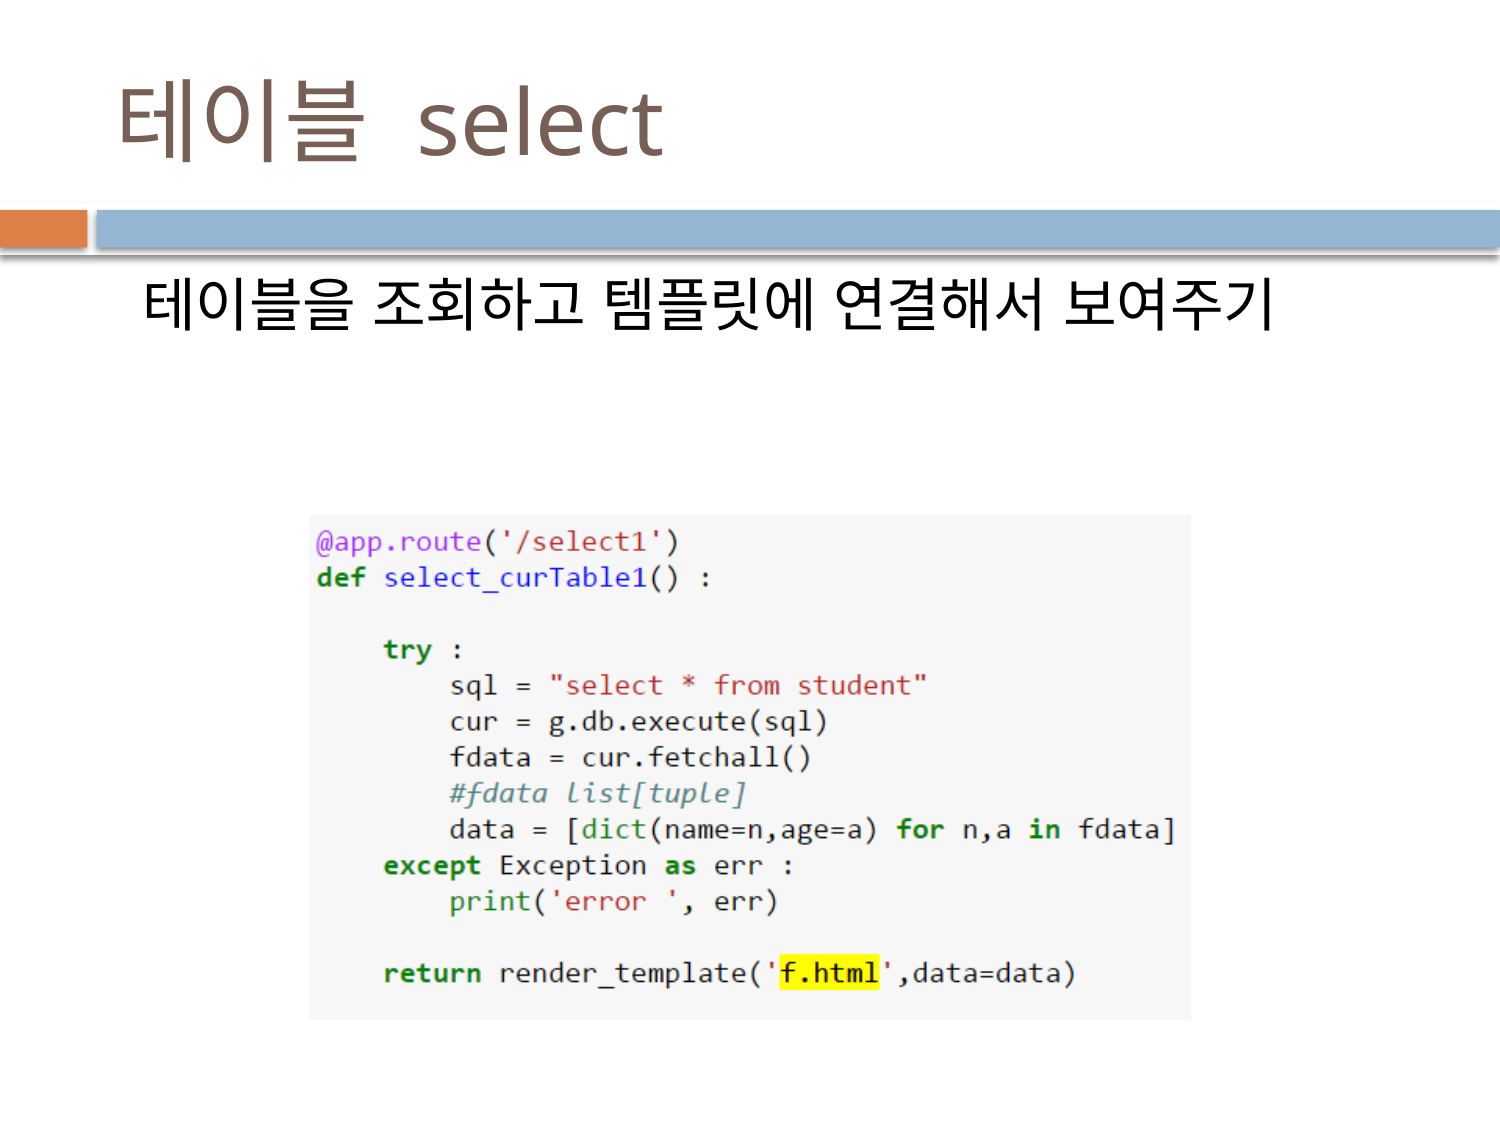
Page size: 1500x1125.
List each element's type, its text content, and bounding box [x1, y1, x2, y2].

picture [309, 514, 1191, 1021]
title 테이블 select [100, 37, 1438, 200]
text_box 테이블을 조회하고 템플릿에 연결해서 보여주기 [100, 261, 1412, 346]
